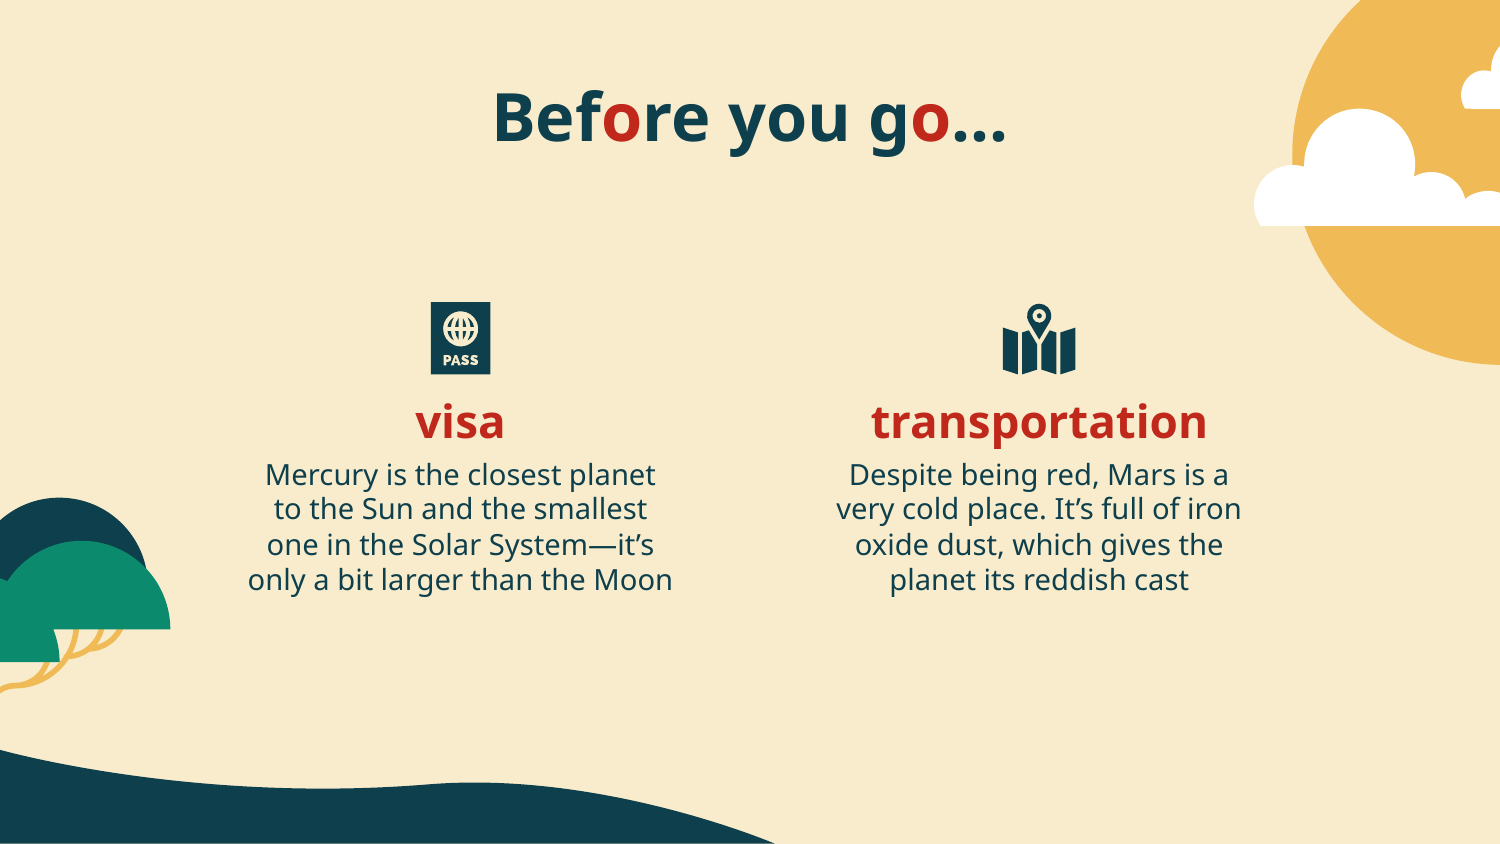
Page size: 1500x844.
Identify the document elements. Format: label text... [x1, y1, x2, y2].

list Mercury is the closest planet to the Sun and the smallest one in the Solar System—it’s only a bit larger than the Moon [232, 440, 689, 694]
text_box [430, 301, 491, 375]
title Before you go... [170, 68, 1330, 163]
list Despite being red, Mars is a very cold place. It’s full of iron oxide dust, which gives the planet its reddish cast [811, 463, 1268, 694]
subtitle visa [232, 379, 689, 440]
subtitle transportation [811, 379, 1268, 463]
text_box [0, 497, 171, 768]
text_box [1002, 303, 1076, 375]
